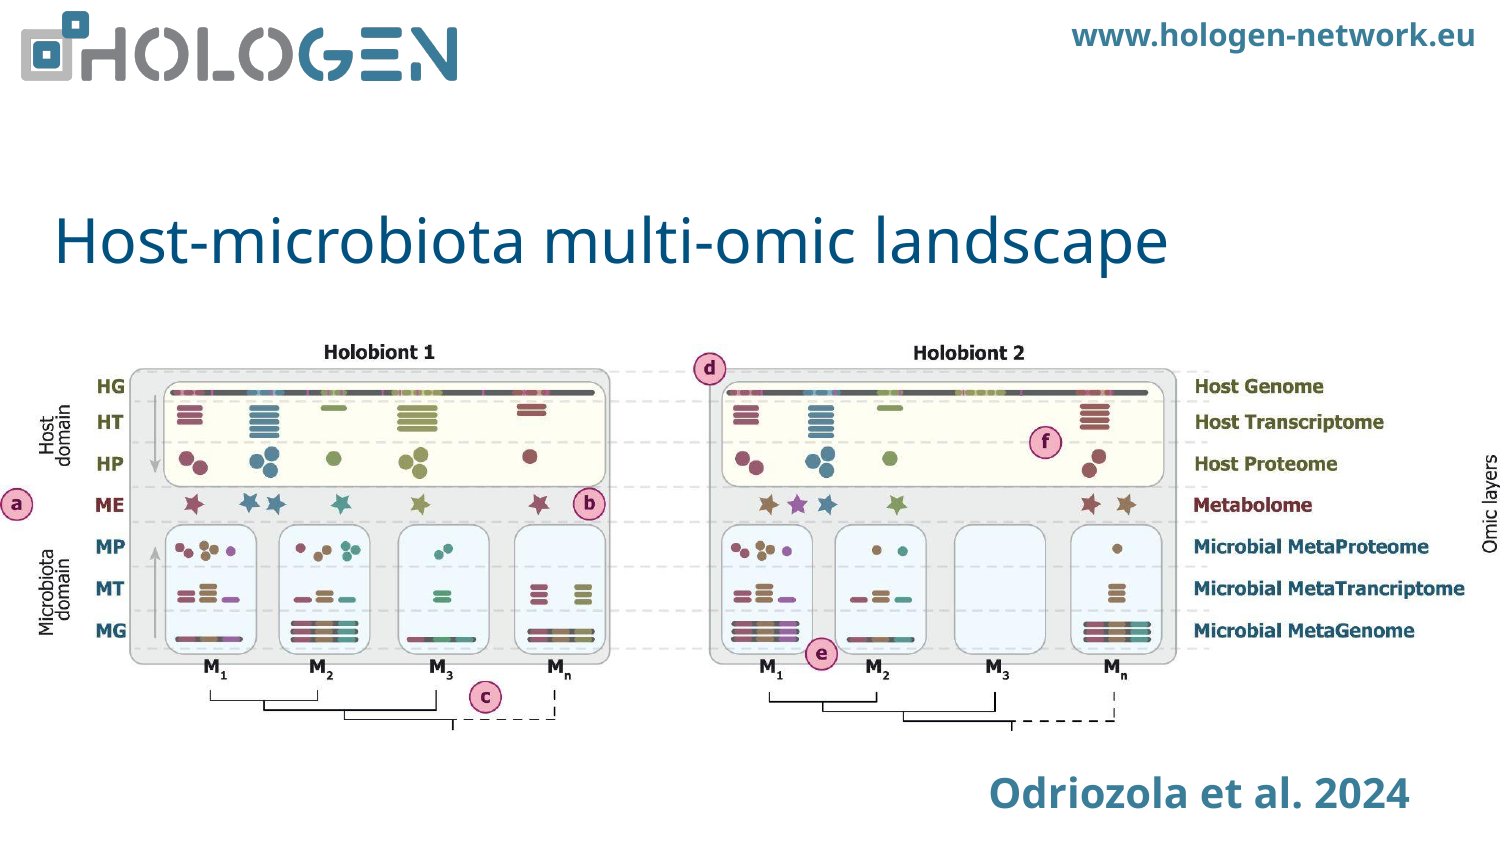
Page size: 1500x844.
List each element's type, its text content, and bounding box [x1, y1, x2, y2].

text_box www.hologen-network.eu [871, 0, 1500, 68]
text_box Odriozola et al. 2024 [973, 752, 1491, 833]
text_box Host-microbiota multi-omic landscape [38, 186, 1339, 342]
picture [21, 11, 457, 82]
picture [0, 344, 1500, 731]
